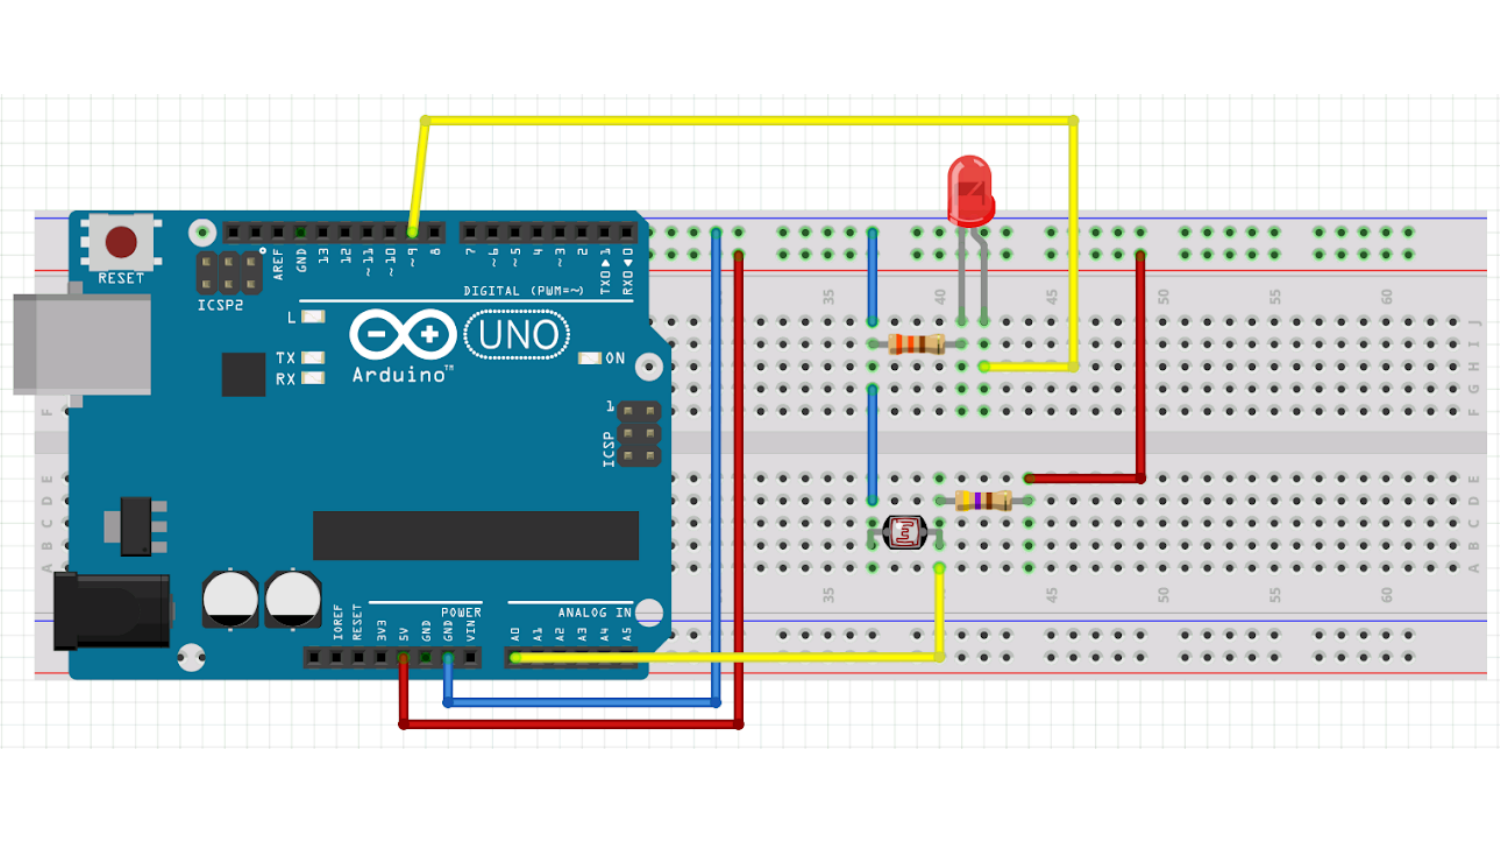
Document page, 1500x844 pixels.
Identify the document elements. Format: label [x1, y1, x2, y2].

picture [0, 94, 1500, 750]
